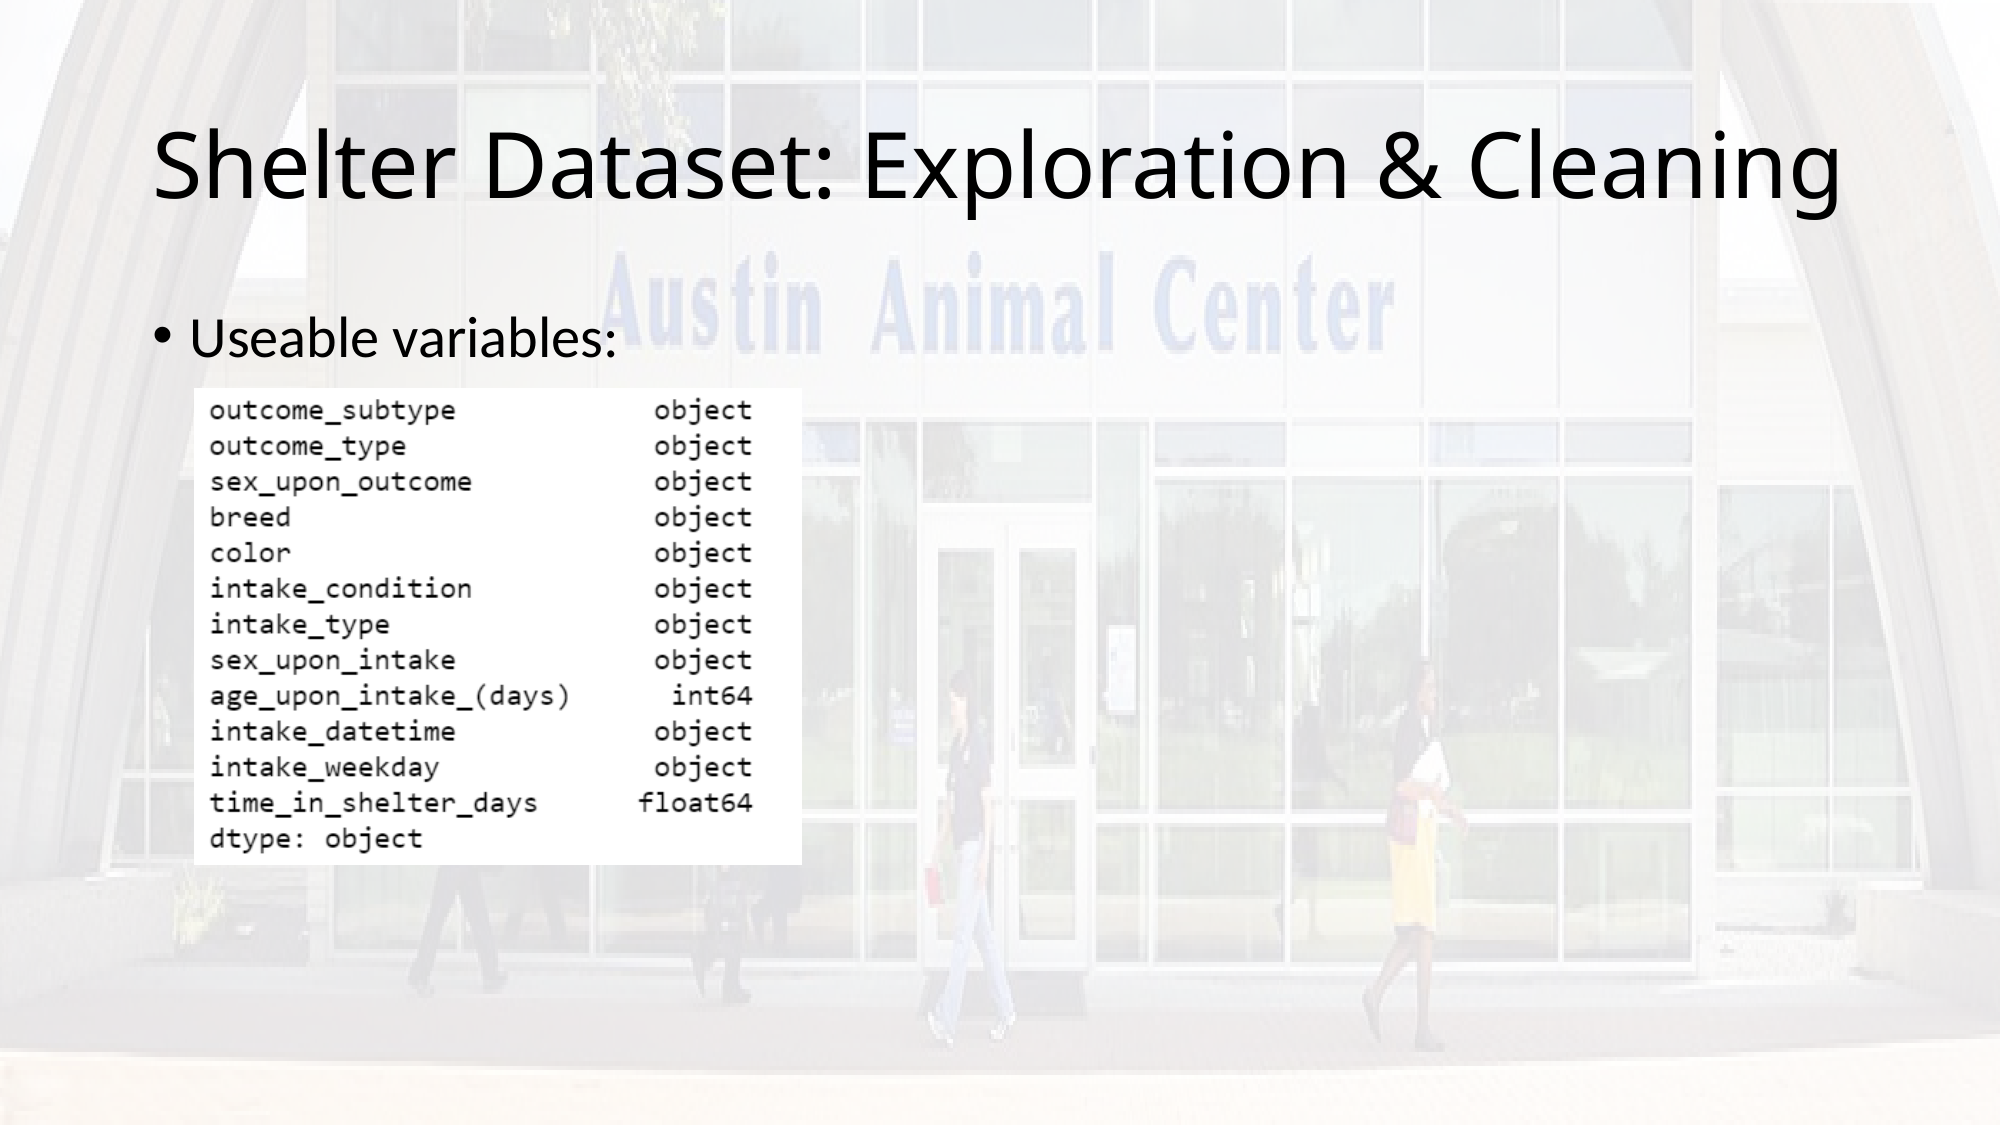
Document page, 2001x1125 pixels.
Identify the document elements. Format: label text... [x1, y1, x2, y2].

list Useable variables: [137, 299, 1863, 1014]
picture [194, 388, 802, 866]
title Shelter Dataset: Exploration & Cleaning [137, 59, 1863, 278]
